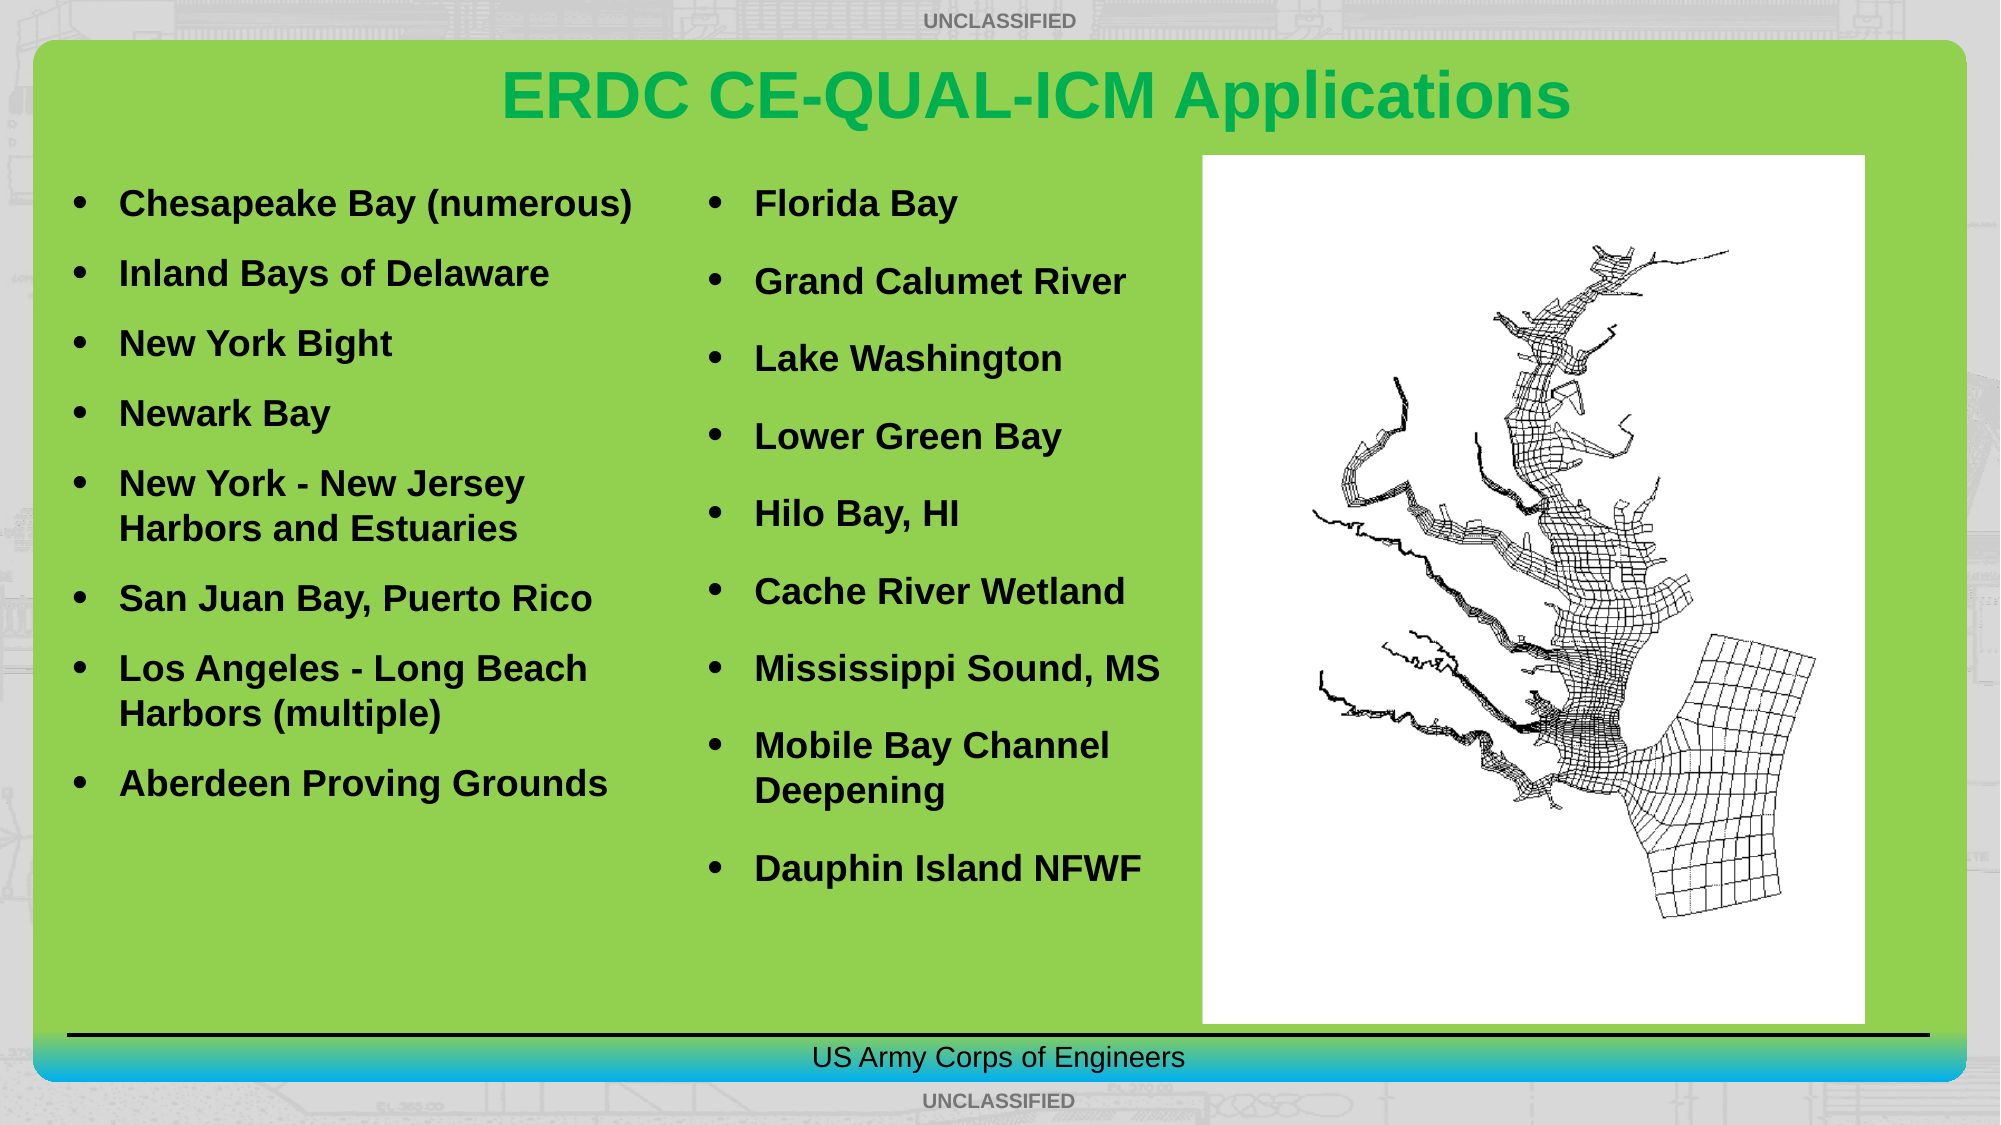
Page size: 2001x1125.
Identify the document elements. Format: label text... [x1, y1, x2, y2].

text_box Florida Bay Grand Calumet River Lake Washington Lower Green Bay Hilo Bay, HI Cache River Wetland Mississippi Sound, MS Mobile Bay Channel Deepening Dauphin Island NFWF [692, 171, 1318, 897]
picture [0, 0, 2000, 1125]
text_box ERDC CE-QUAL-ICM Applications [399, 44, 1675, 139]
text_box Chesapeake Bay (numerous) Inland Bays of Delaware New York Bight Newark Bay New York - New Jersey Harbors and Estuaries San Juan Bay, Puerto Rico Los Angeles - Long Beach Harbors (multiple) Aberdeen Proving Grounds [56, 171, 682, 882]
